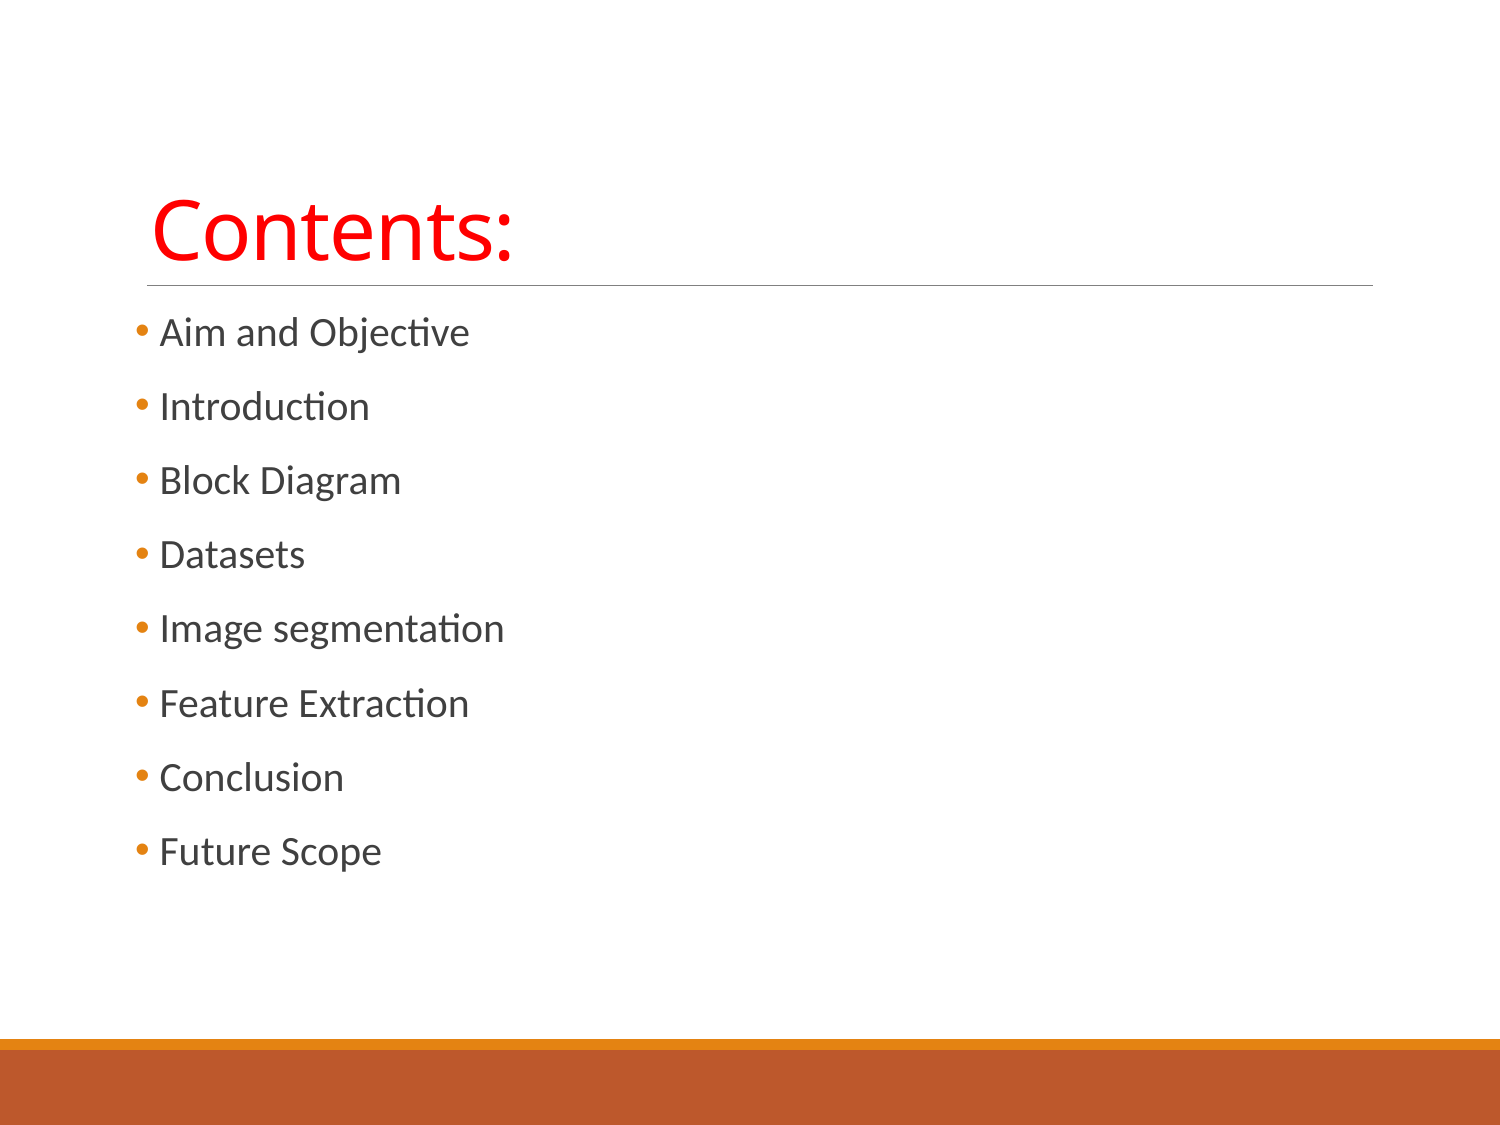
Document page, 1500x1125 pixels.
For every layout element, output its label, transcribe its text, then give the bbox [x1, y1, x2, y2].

list Aim and Objective Introduction Block Diagram Datasets Image segmentation Feature Extraction Conclusion Future Scope [135, 302, 1373, 963]
title Contents: [135, 47, 1373, 285]
